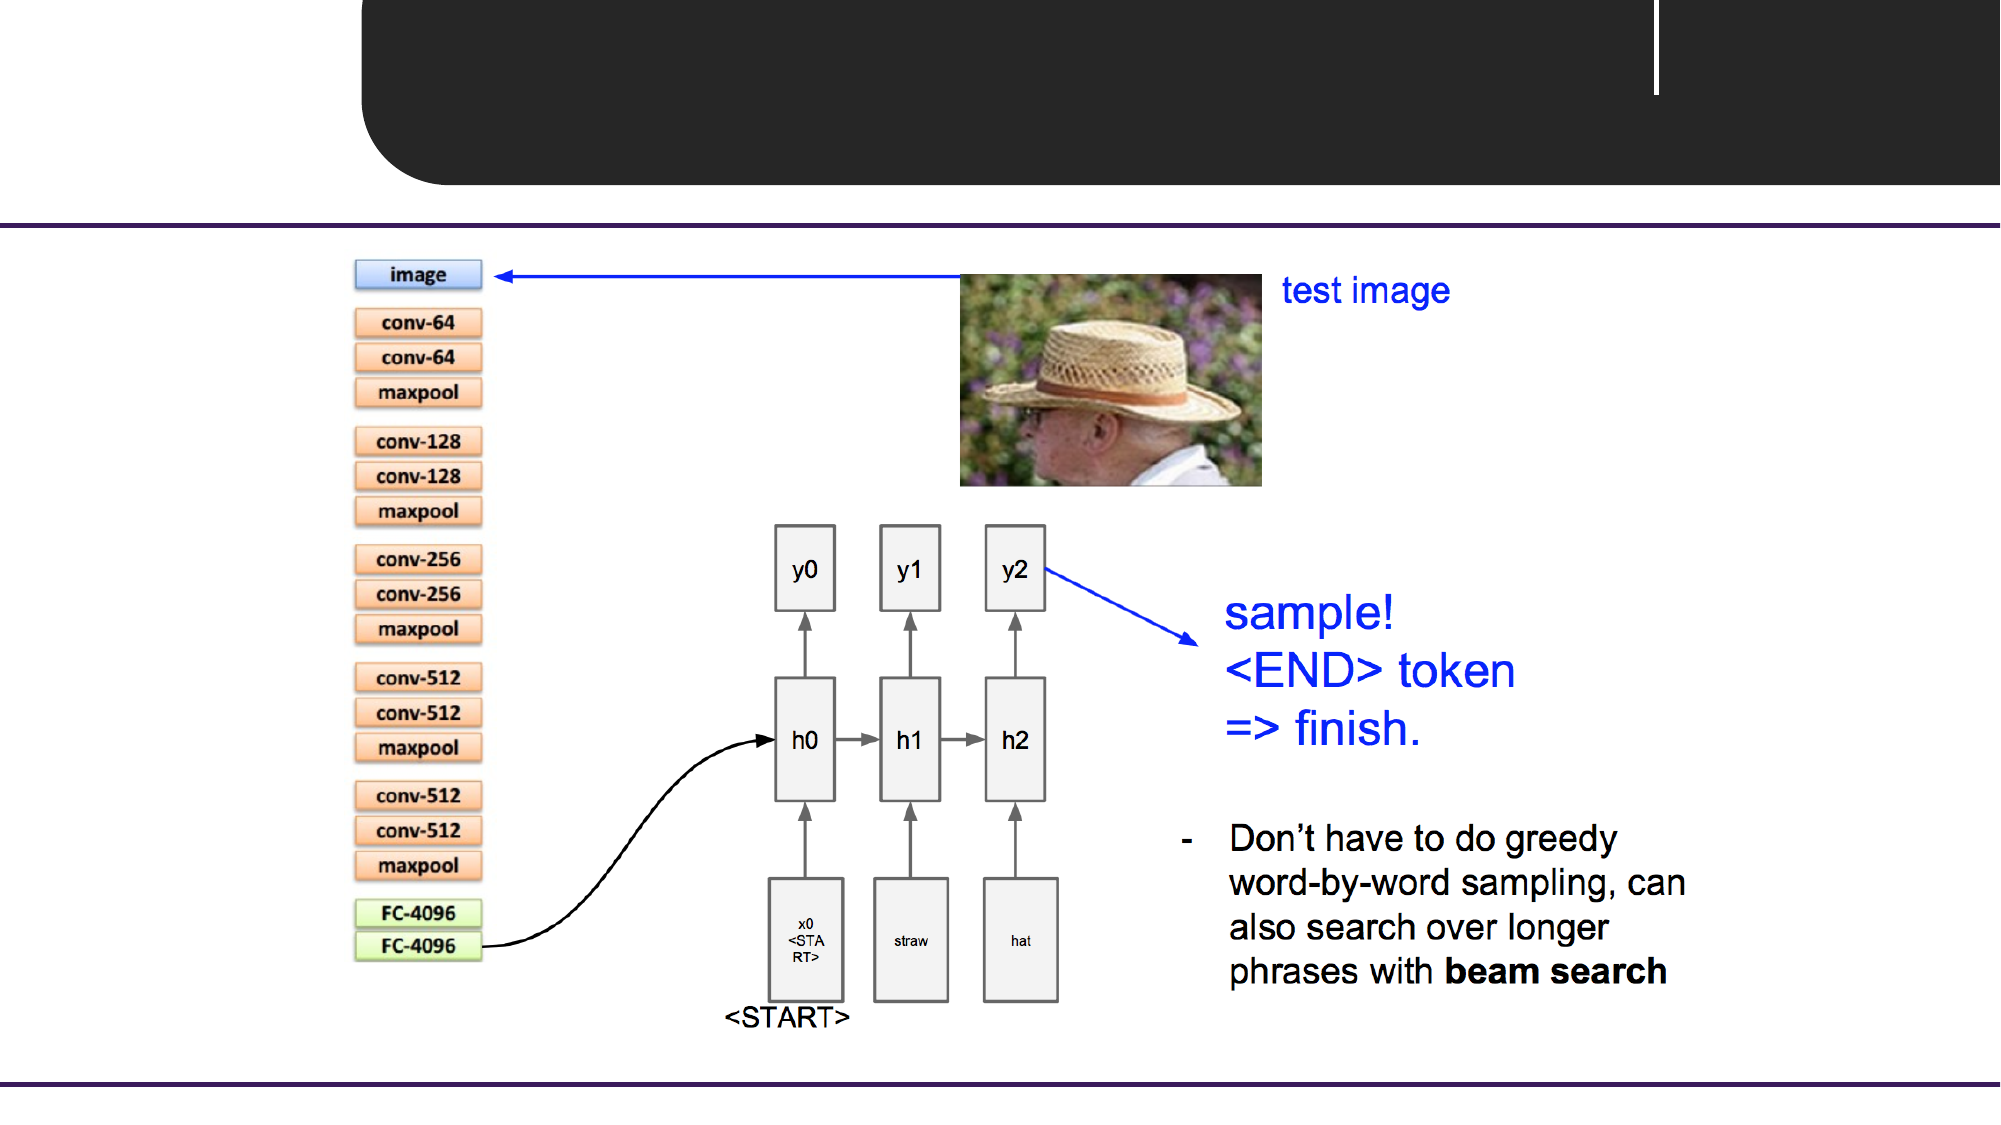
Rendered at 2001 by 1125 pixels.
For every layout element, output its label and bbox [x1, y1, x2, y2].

picture [286, 238, 1714, 1049]
